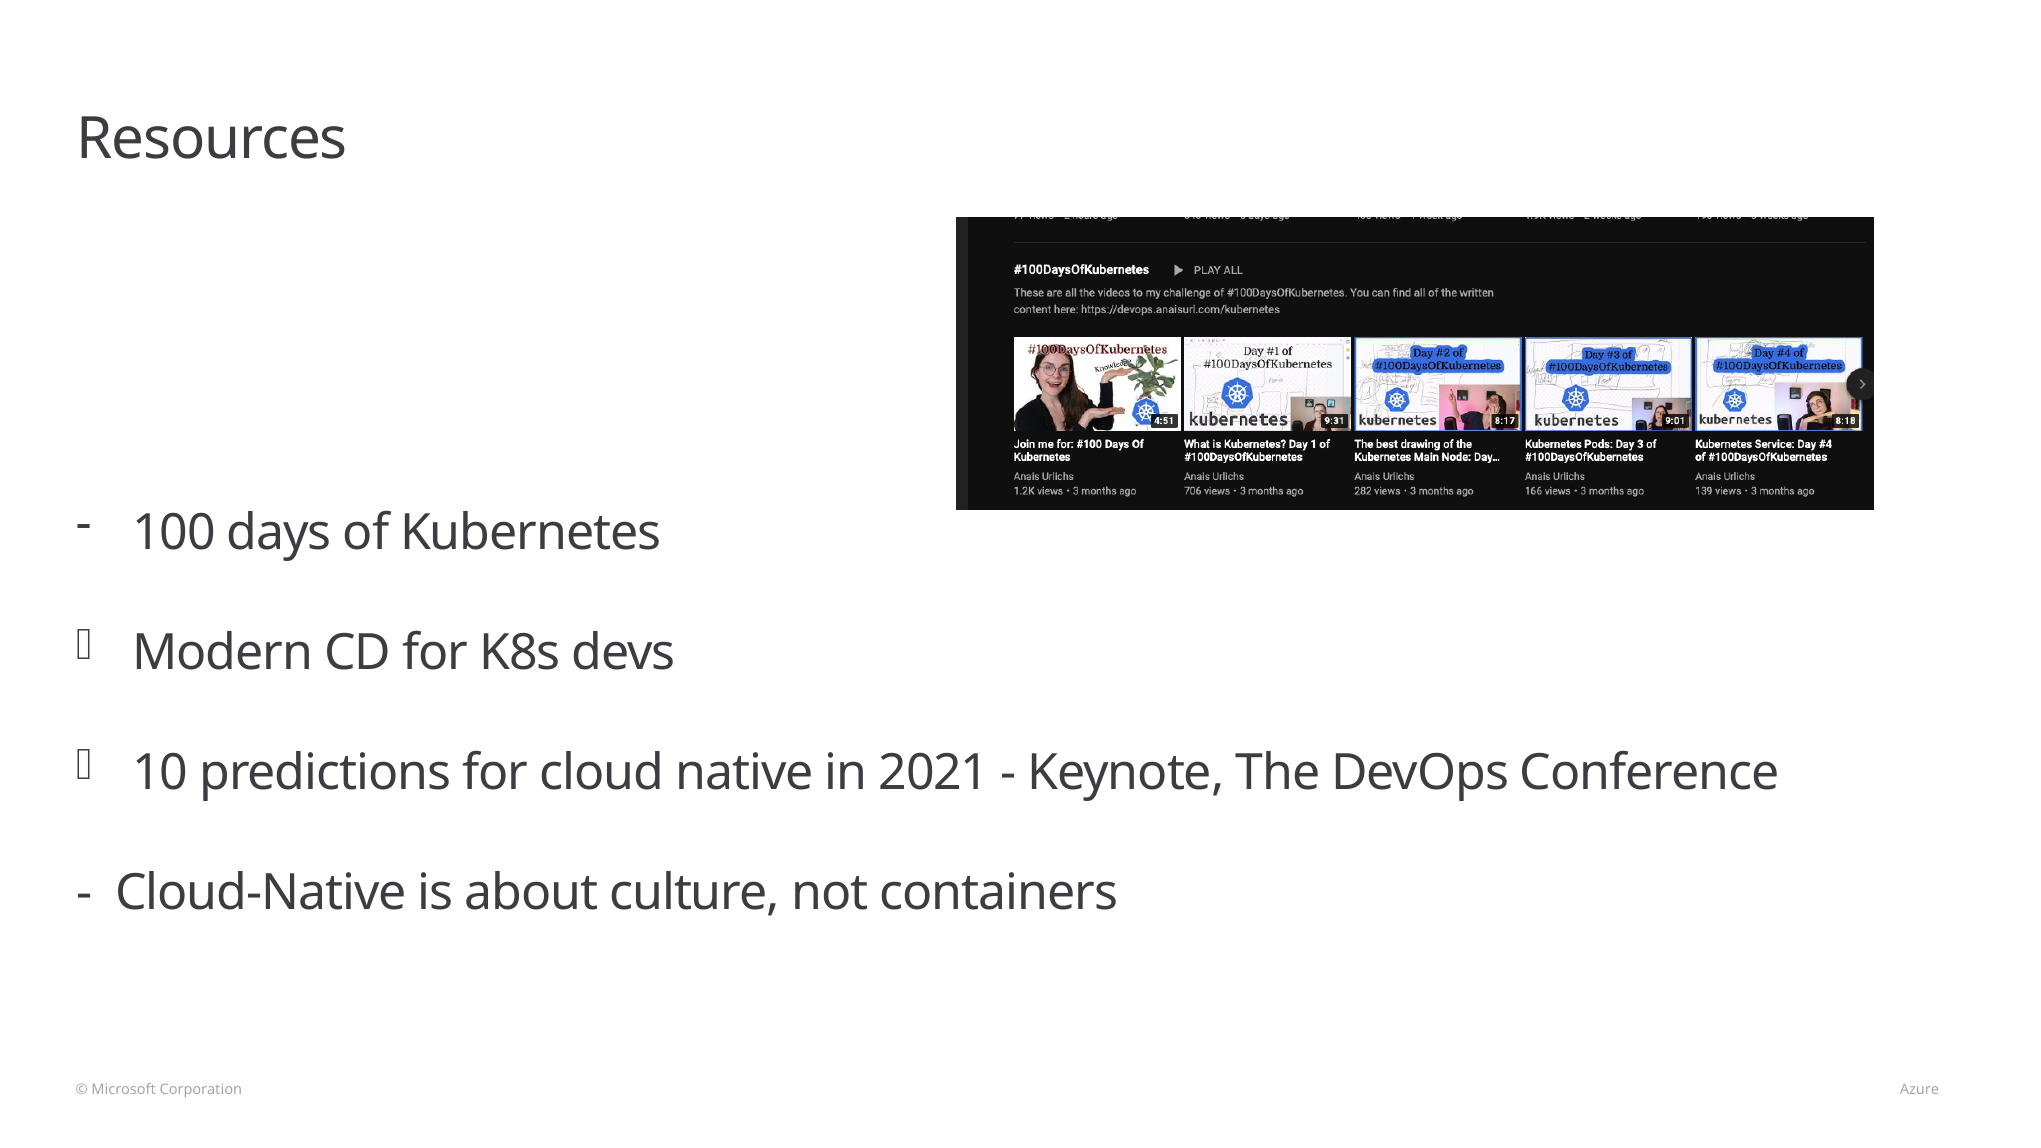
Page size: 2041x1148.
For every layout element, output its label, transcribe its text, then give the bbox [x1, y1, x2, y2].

picture [955, 217, 1874, 510]
footer © Microsoft Corporation Azure [60, 1079, 2000, 1099]
list 100 days of Kubernetes Modern CD for K8s devs 10 predictions for cloud native in 2021 - Keynote, The DevOps Conference - Cloud-Native is about culture, not containers [76, 304, 1969, 941]
title Resources [76, 93, 1969, 230]
text_box [492, 828, 553, 932]
